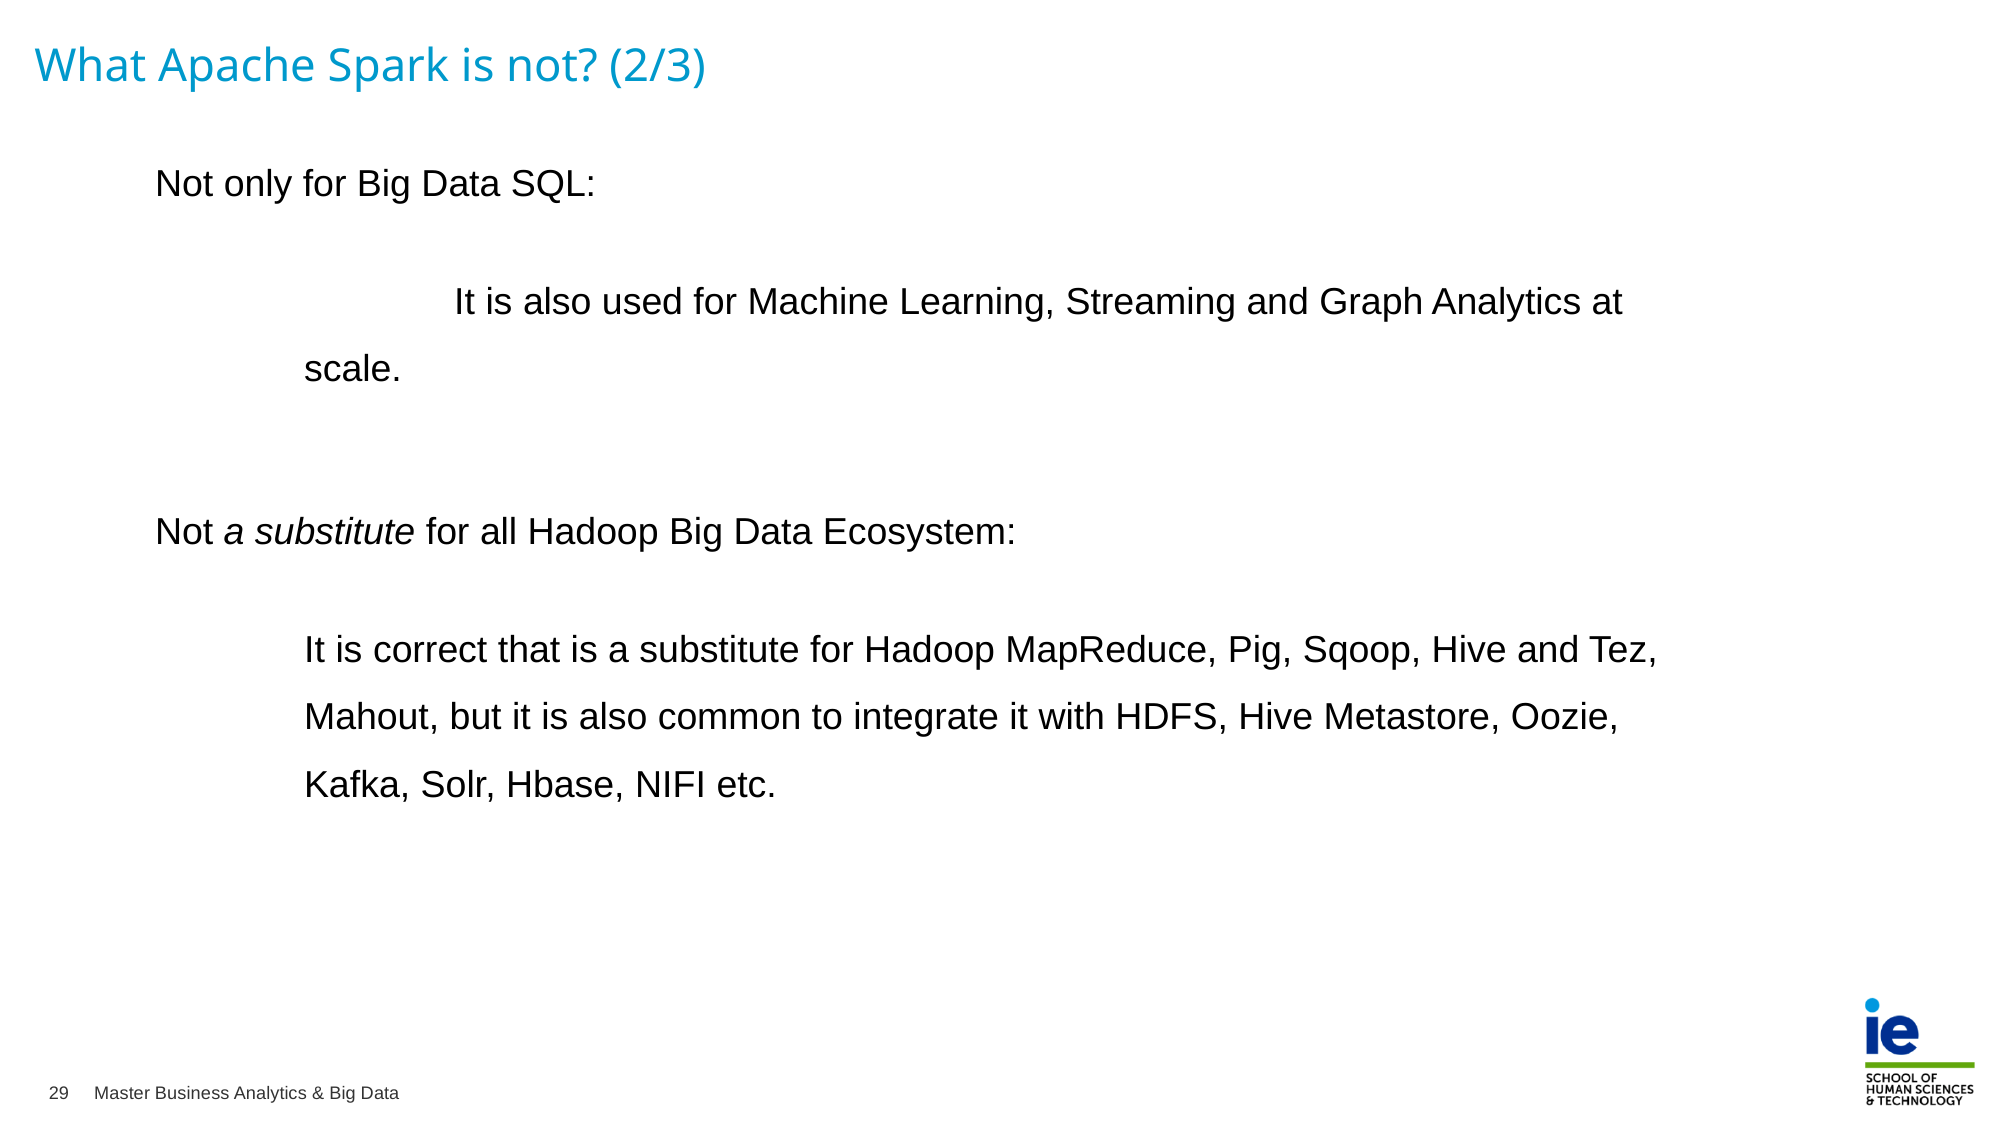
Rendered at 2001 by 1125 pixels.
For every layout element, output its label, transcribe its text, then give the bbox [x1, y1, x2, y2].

picture [1859, 991, 1981, 1113]
text_box Not only for Big Data SQL: It is also used for Machine Learning, Streaming and Graph Analytics at scale. Not a substitute for all Hadoop Big Data Ecosystem: It is correct that is a substitute for Hadoop MapReduce, Pig, Sqoop, Hive and Tez, Mahout, but it is also common to integrate it with HDFS, Hive Metastore, Oozie, Kafka, Solr, Hbase, NIFI etc. [140, 129, 1701, 812]
text_box What Apache Spark is not? (2/3) [34, 24, 1835, 101]
